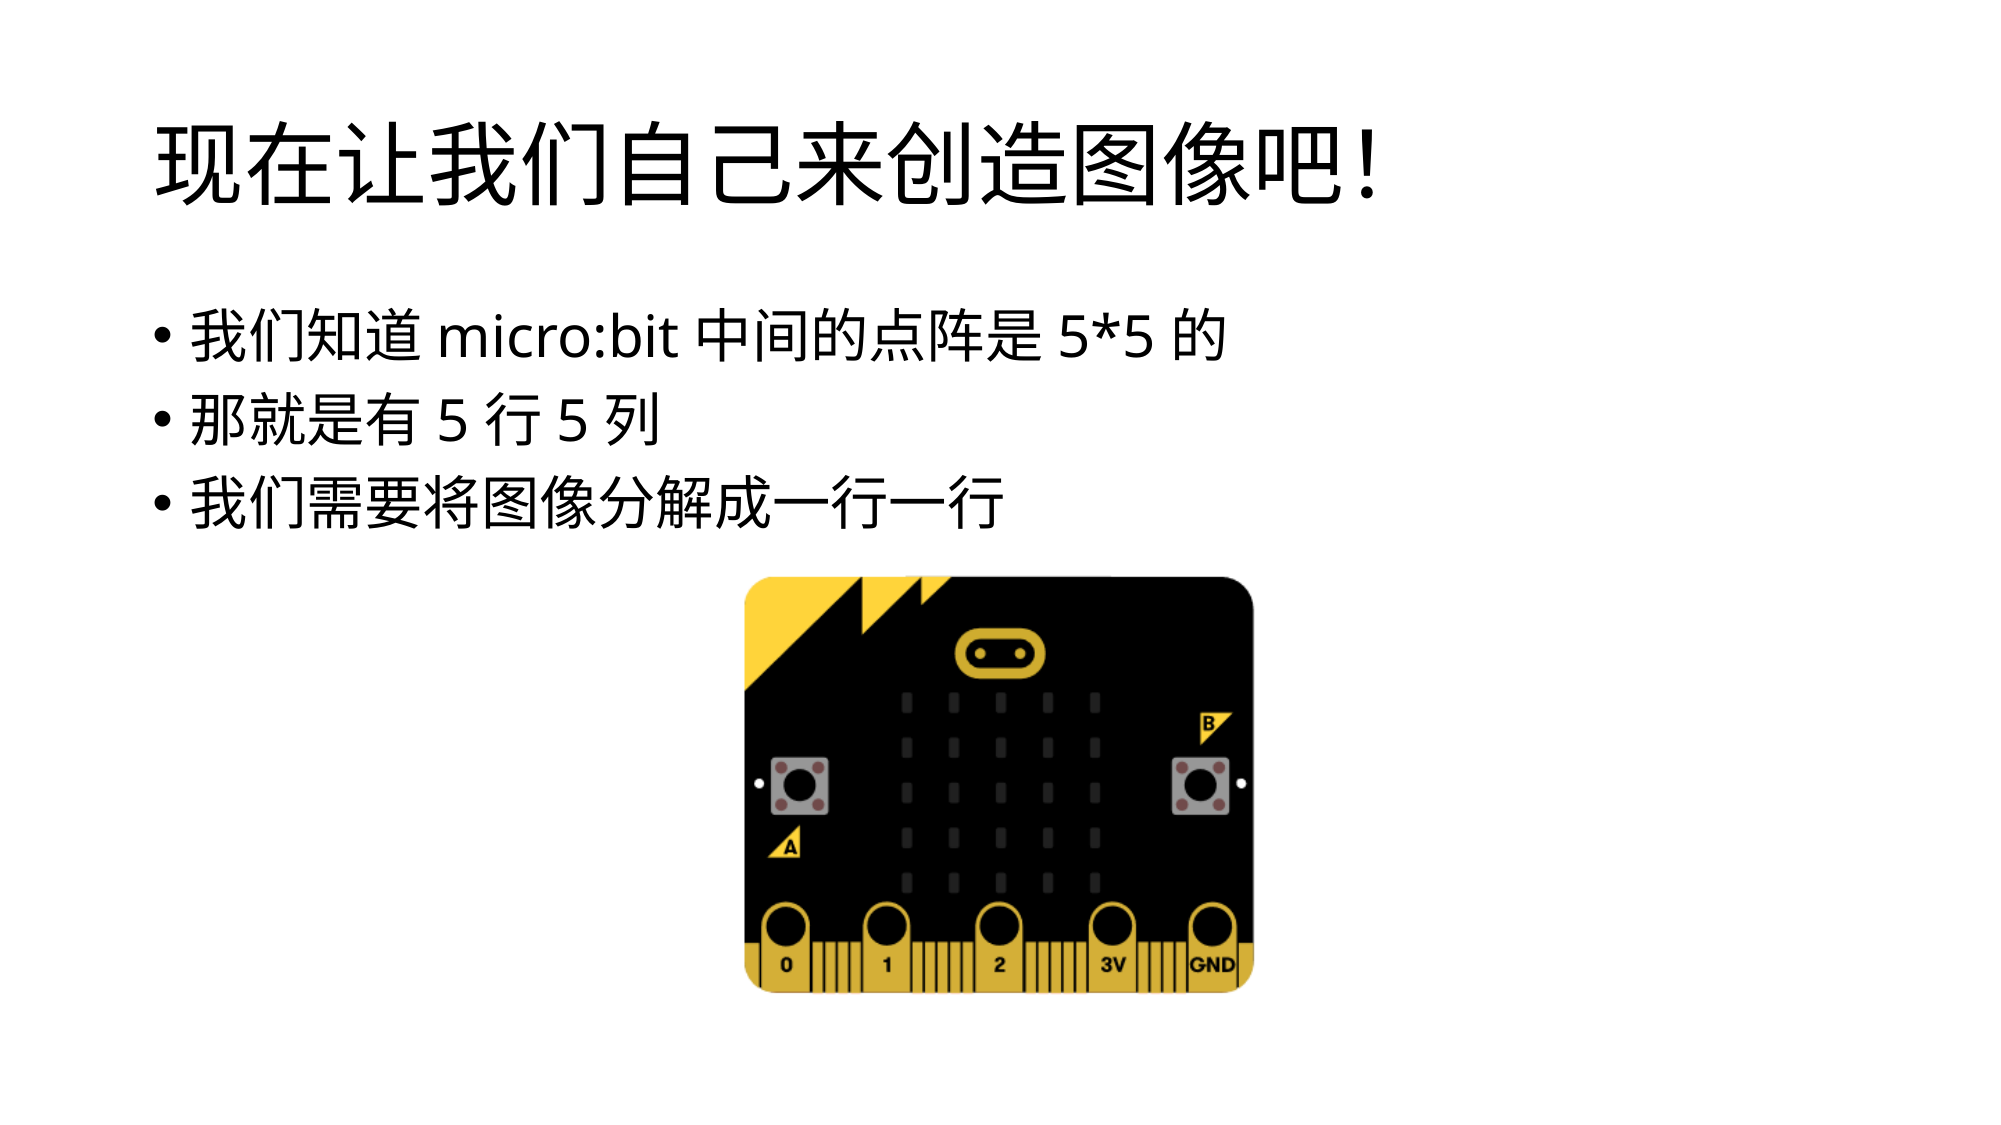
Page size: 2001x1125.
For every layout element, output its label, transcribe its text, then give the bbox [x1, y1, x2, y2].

title 现在让我们自己来创造图像吧！ [137, 59, 1863, 278]
picture [710, 559, 1290, 1014]
list 我们知道micro:bit中间的点阵是5*5的 那就是有5行5列 我们需要将图像分解成一行一行 [137, 299, 1863, 1014]
